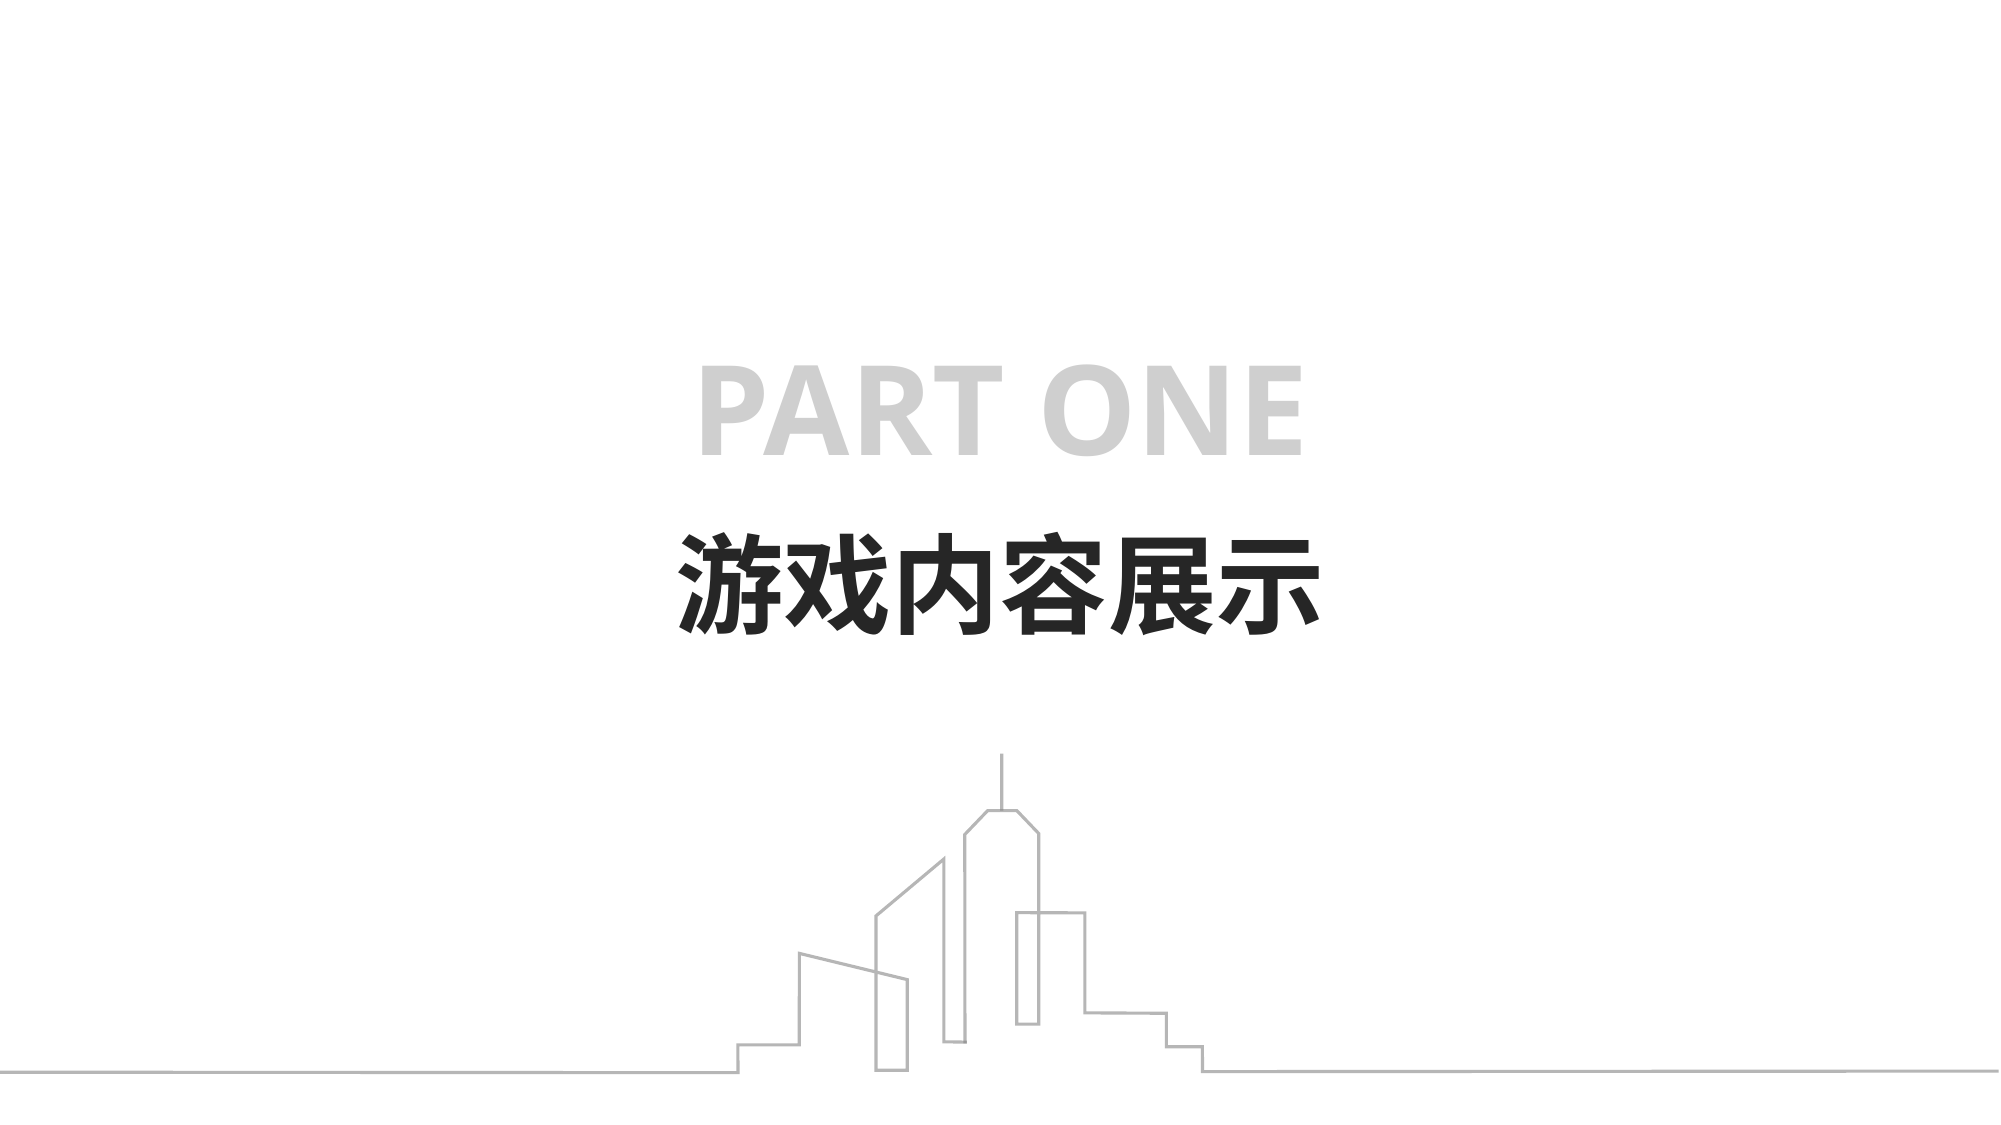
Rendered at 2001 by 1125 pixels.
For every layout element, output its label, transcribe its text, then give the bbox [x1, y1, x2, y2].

title 游戏内容展示 [366, 509, 1634, 700]
list PART ONE [576, 225, 1424, 489]
